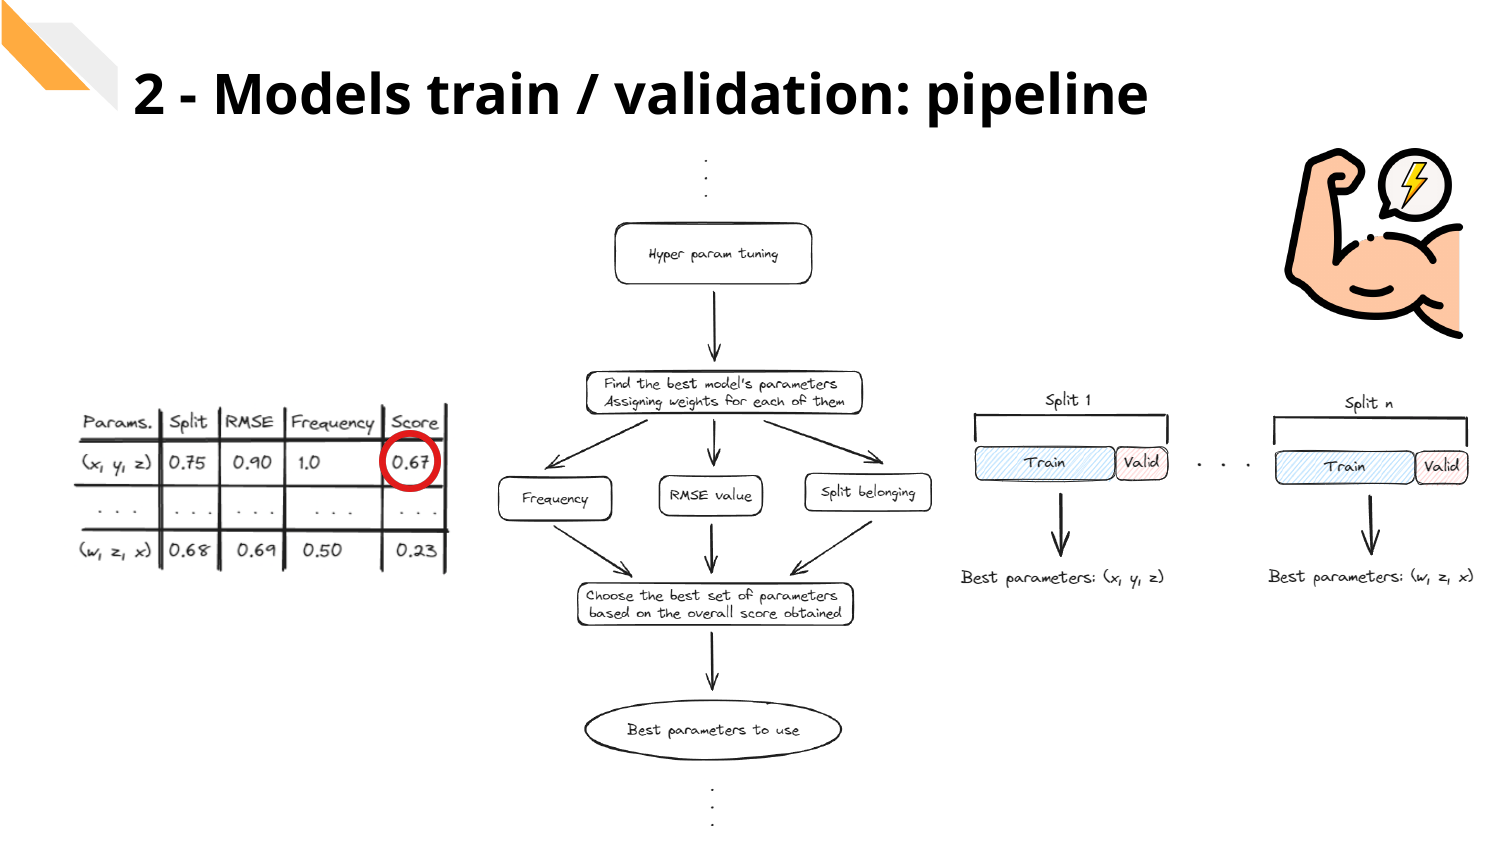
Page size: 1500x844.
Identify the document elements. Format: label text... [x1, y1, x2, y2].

picture [491, 140, 938, 837]
picture [63, 393, 459, 585]
title 2 - Models train / validation: pipeline [118, 43, 1273, 142]
picture [951, 381, 1481, 597]
picture [1277, 148, 1469, 339]
